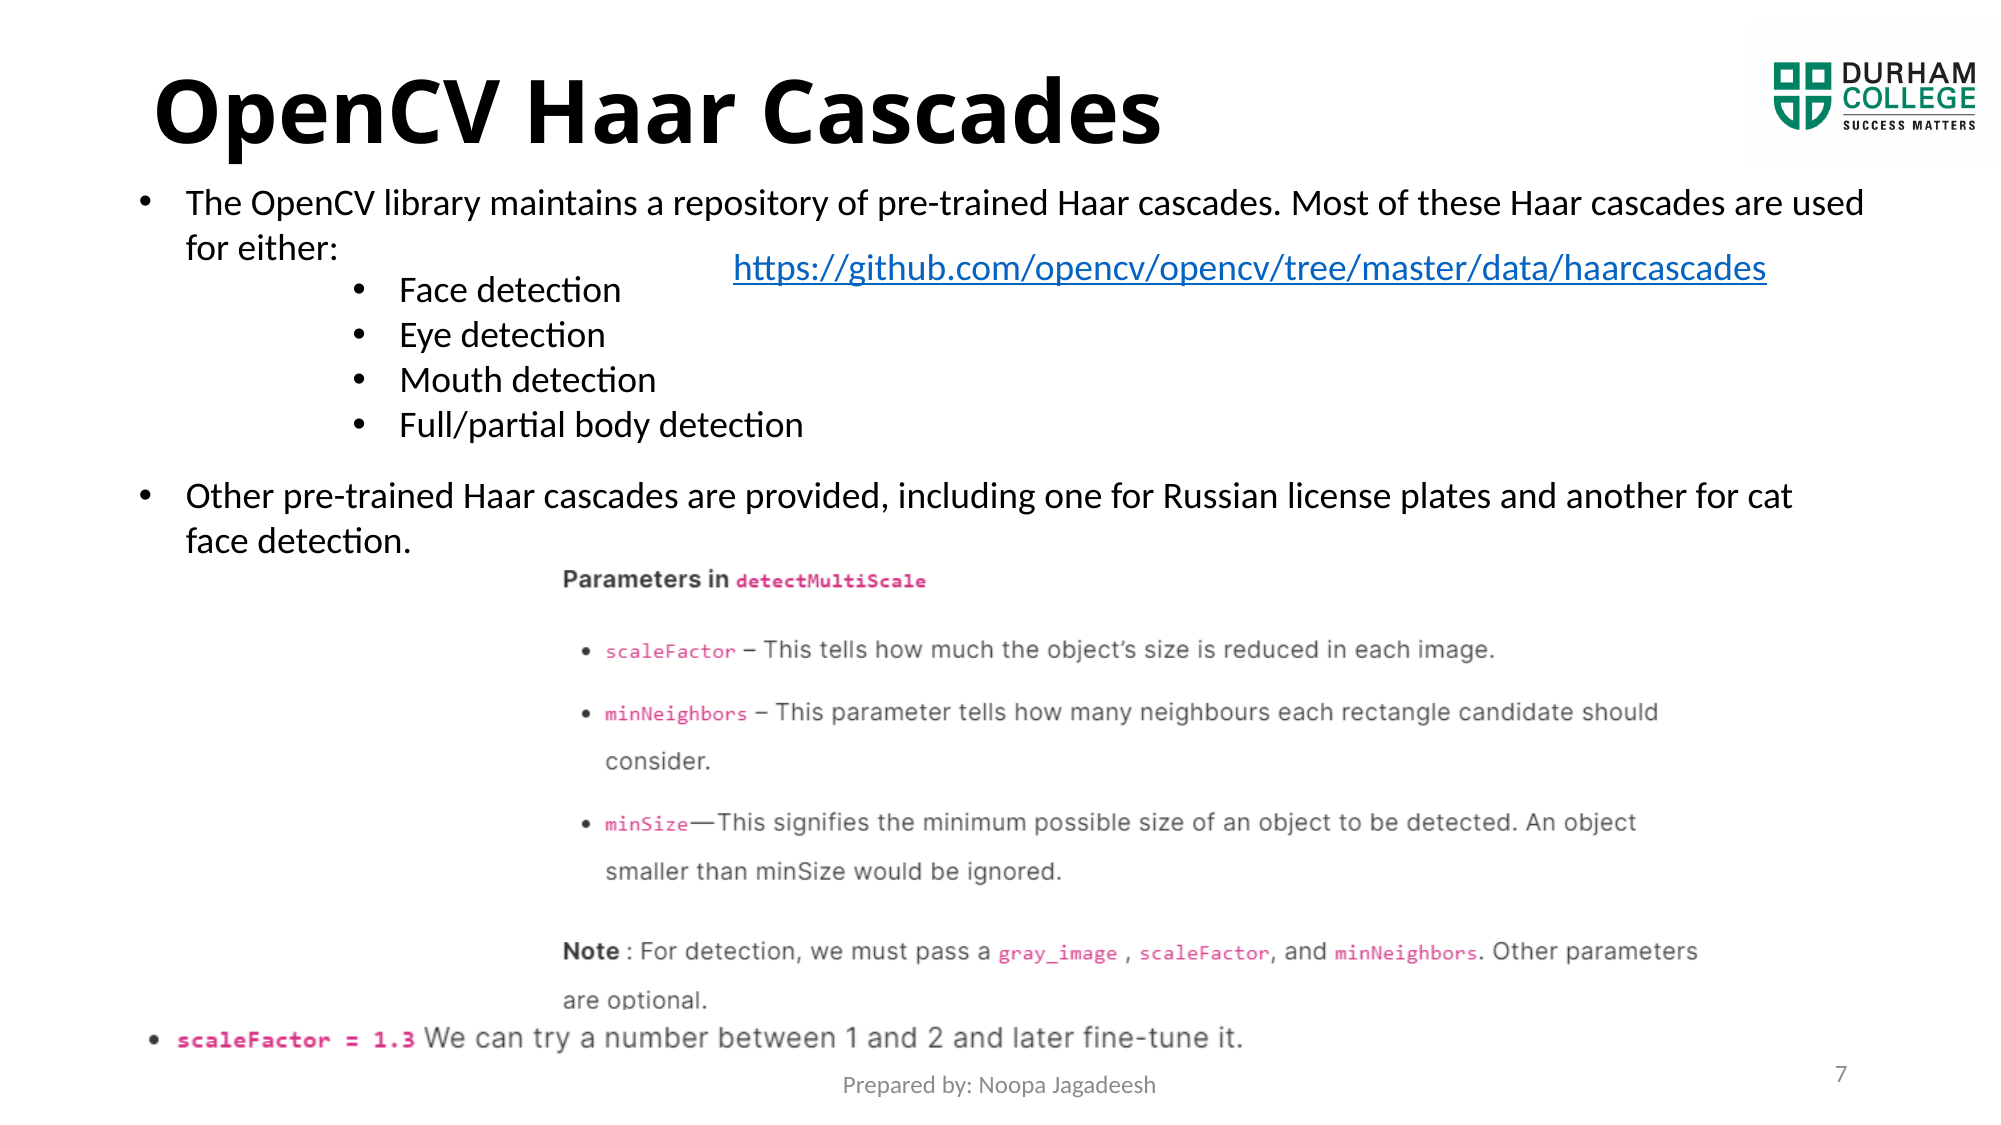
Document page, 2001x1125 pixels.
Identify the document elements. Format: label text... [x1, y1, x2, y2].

text_box The OpenCV library maintains a repository of pre-trained Haar cascades. Most of these Haar cascades are used for either: [124, 170, 1895, 276]
title OpenCV Haar Cascades [137, 59, 1863, 170]
picture [137, 557, 1718, 1073]
slide_number 7 [1412, 1042, 1863, 1103]
footer Prepared by: Noopa Jagadeesh [662, 1065, 1338, 1103]
text_box Other pre-trained Haar cascades are provided, including one for Russian license plates and another for cat face detection. [124, 464, 1812, 569]
picture [1749, 22, 2000, 166]
text_box Face detection Eye detection Mouth detection Full/partial body detection [337, 258, 1338, 453]
text_box https://github.com/opencv/opencv/tree/master/data/haarcascades [718, 235, 1895, 341]
